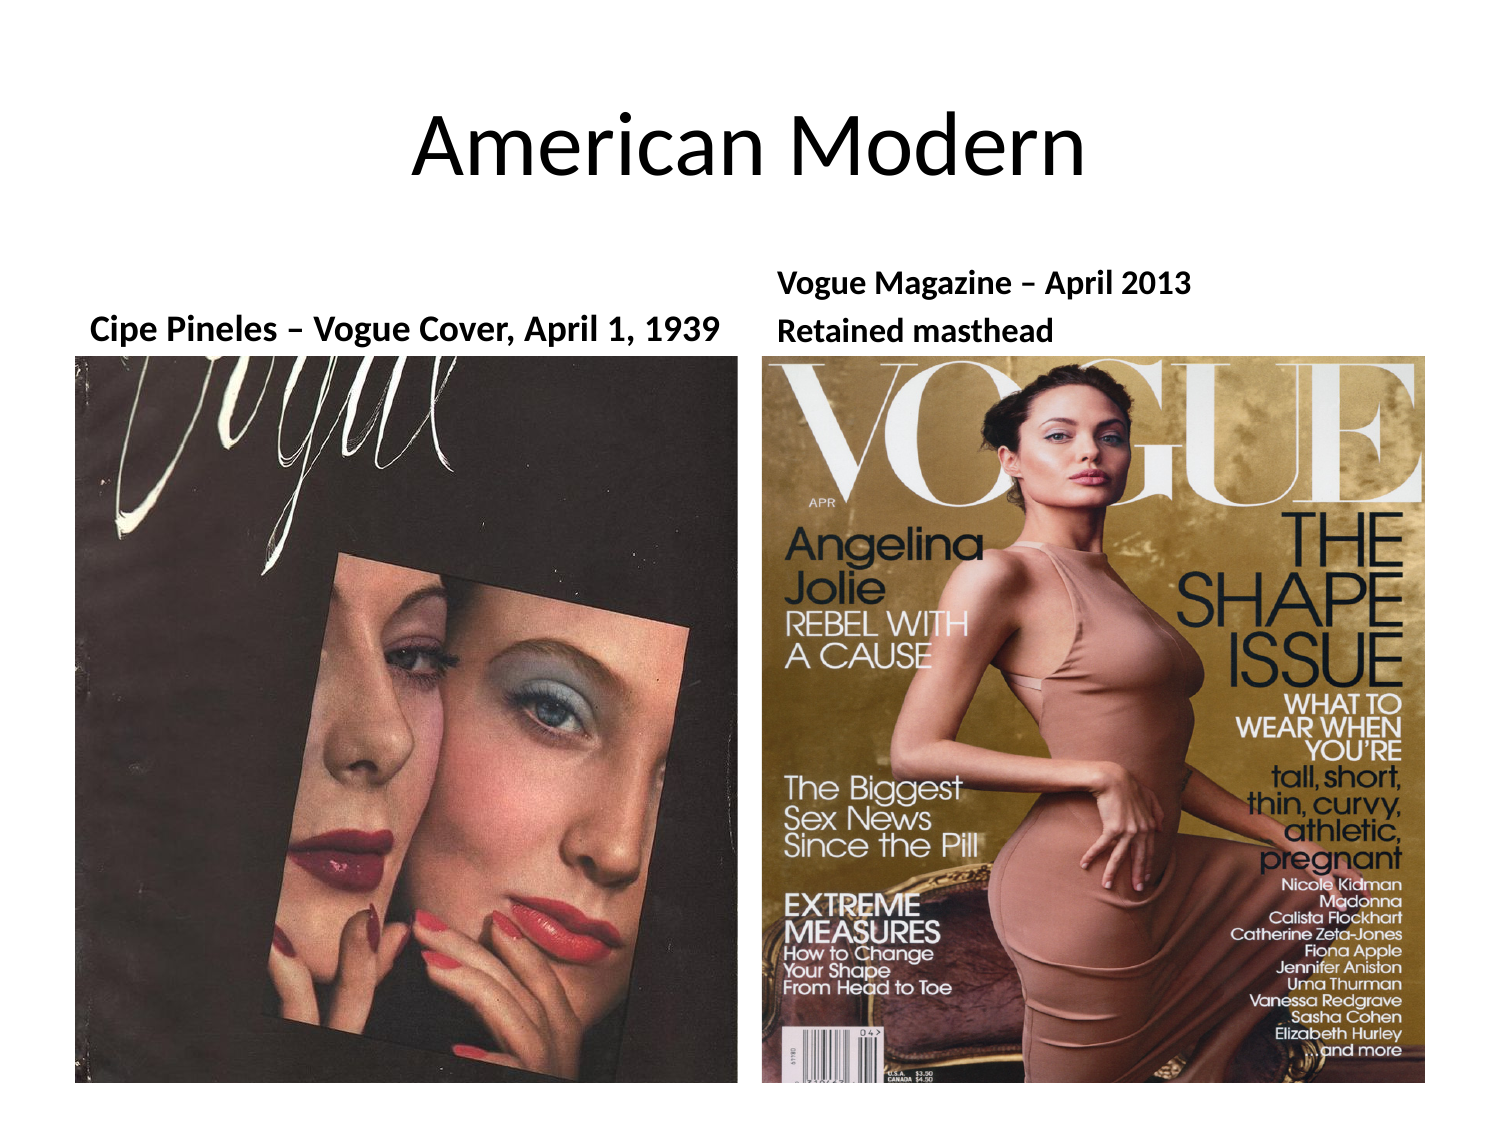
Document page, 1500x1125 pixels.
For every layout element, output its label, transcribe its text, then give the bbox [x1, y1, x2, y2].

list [761, 356, 1426, 1084]
list Vogue Magazine – April 2013 Retained masthead [761, 251, 1425, 356]
title American Modern [75, 45, 1425, 233]
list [74, 356, 738, 1084]
list Cipe Pineles – Vogue Cover, April 1, 1939 [75, 251, 738, 356]
